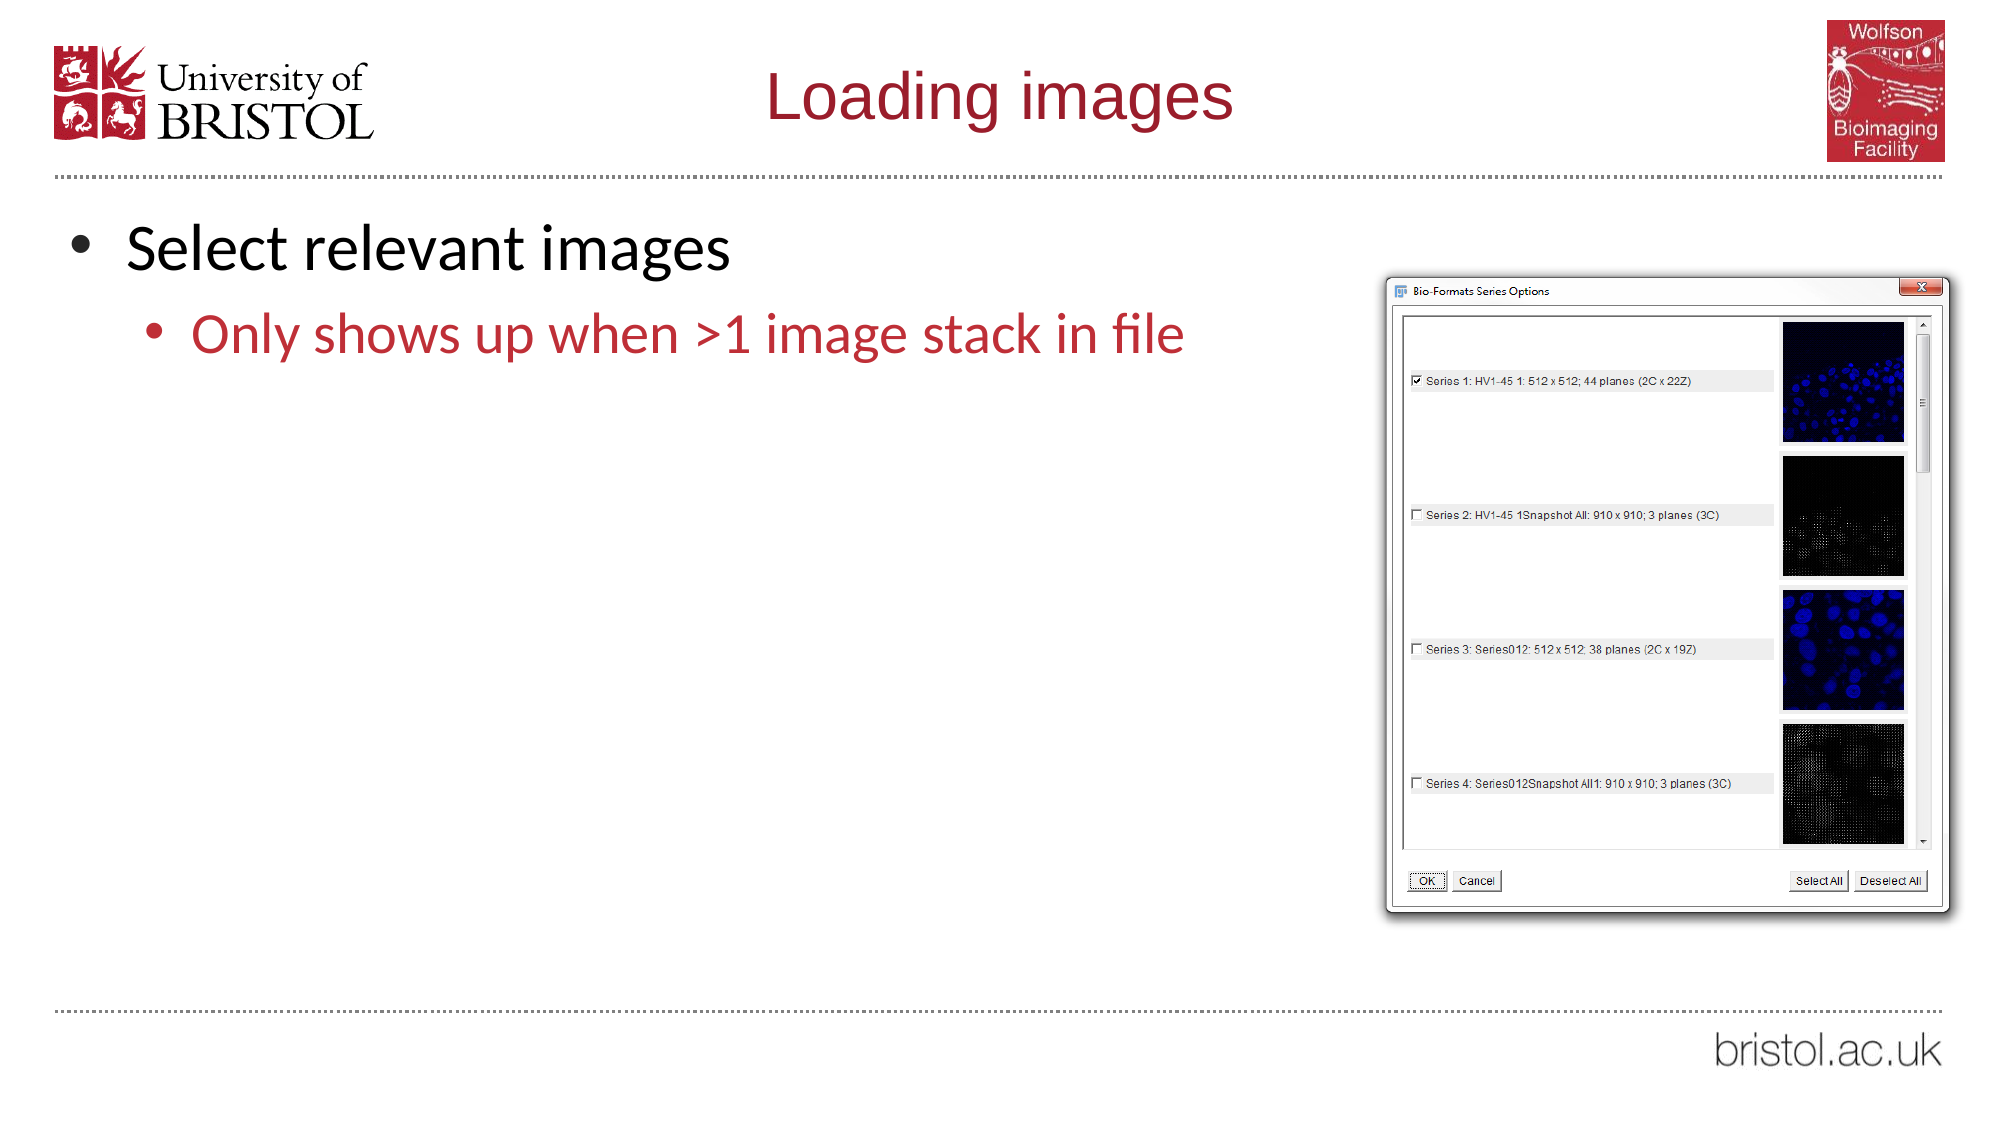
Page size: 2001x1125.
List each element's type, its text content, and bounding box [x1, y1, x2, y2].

picture [1700, 1023, 1945, 1080]
picture [1827, 20, 1945, 162]
picture [1370, 261, 1966, 940]
title Loading images [396, 41, 1604, 140]
picture [54, 46, 374, 140]
list Select relevant images Only shows up when >1 image stack in file [55, 196, 1261, 1005]
